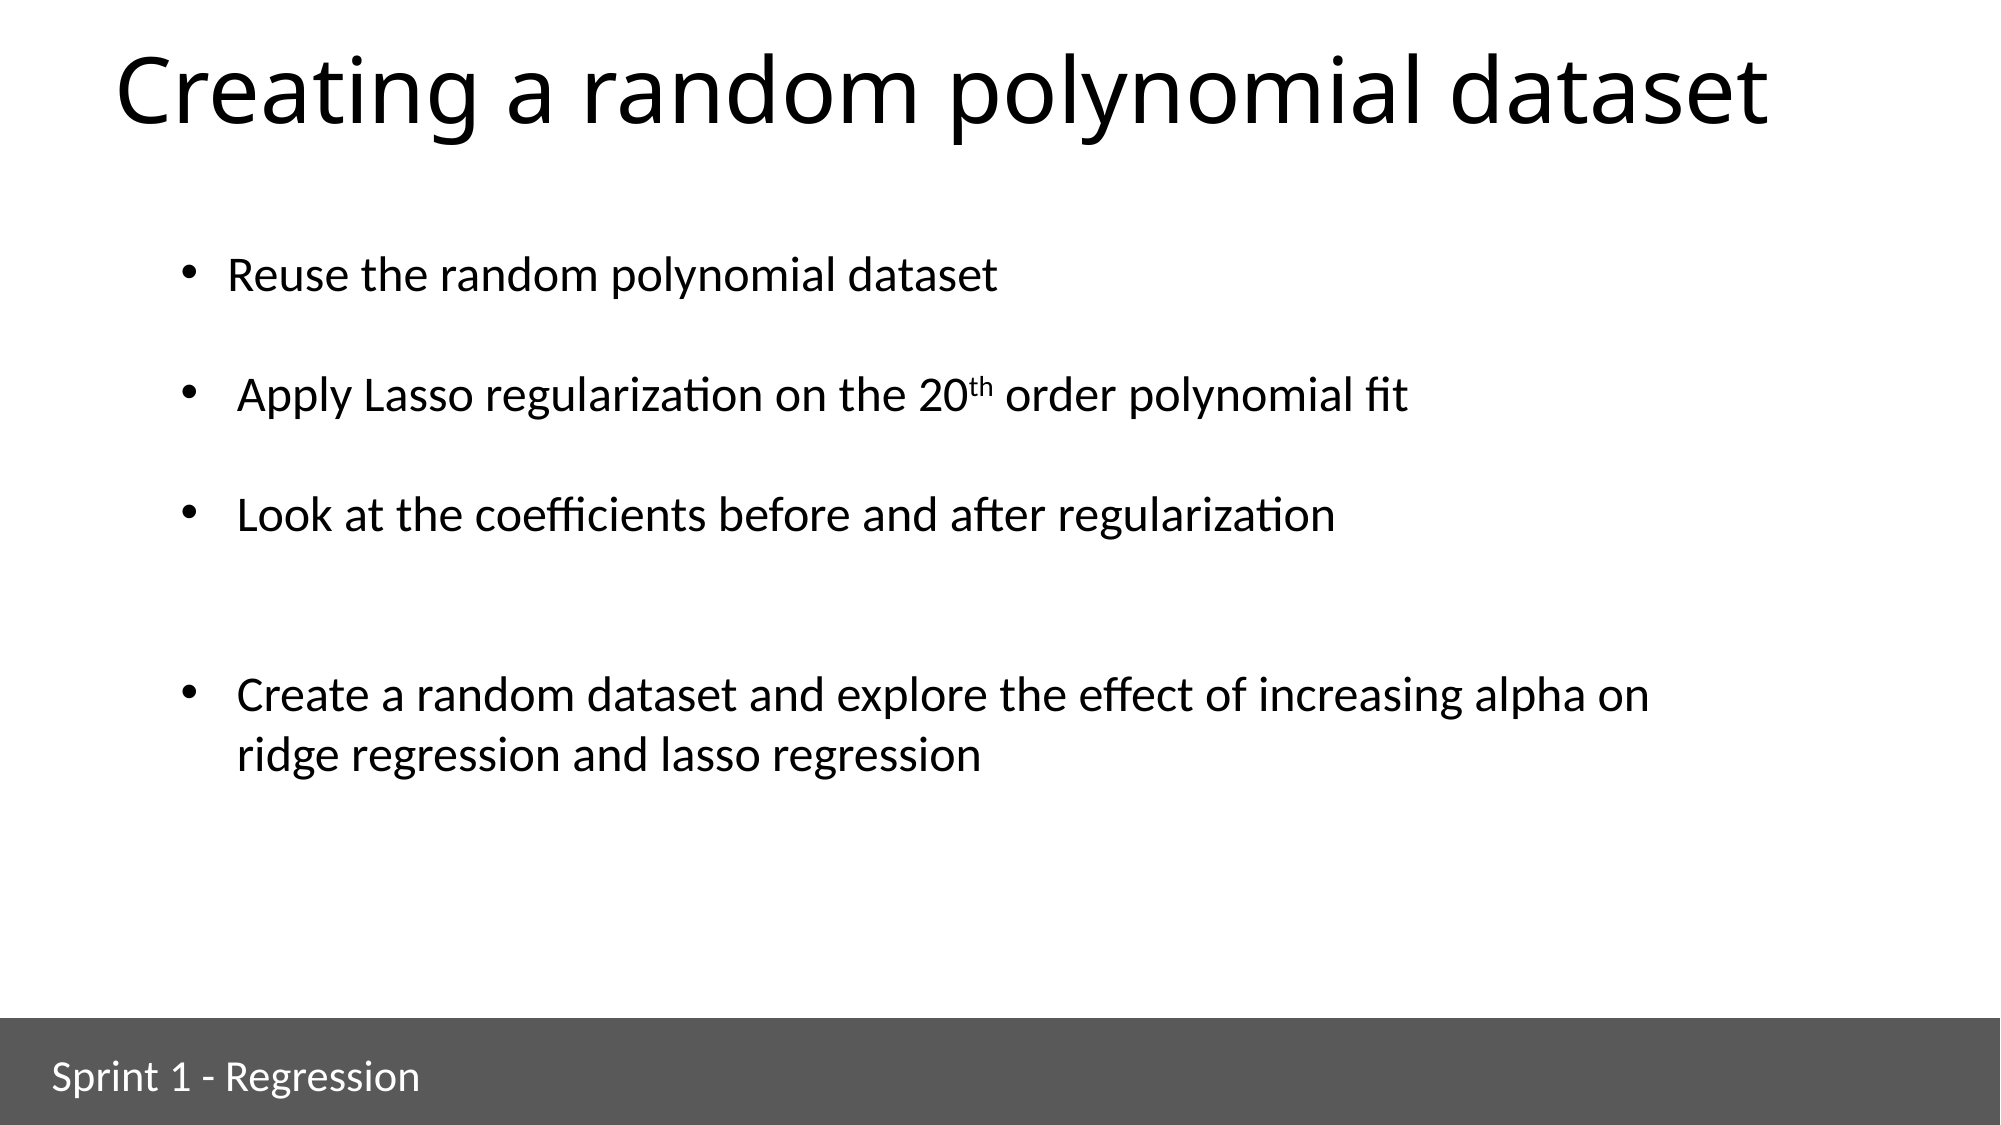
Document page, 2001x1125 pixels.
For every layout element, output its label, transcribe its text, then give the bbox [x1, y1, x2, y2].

text_box Reuse the random polynomial dataset Apply Lasso regularization on the 20th order polynomial fit Look at the coefficients before and after regularization Create a random dataset and explore the effect of increasing alpha on ridge regression and lasso regression [165, 234, 1746, 789]
title Creating a random polynomial dataset [99, 0, 1900, 188]
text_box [0, 1019, 2000, 1125]
